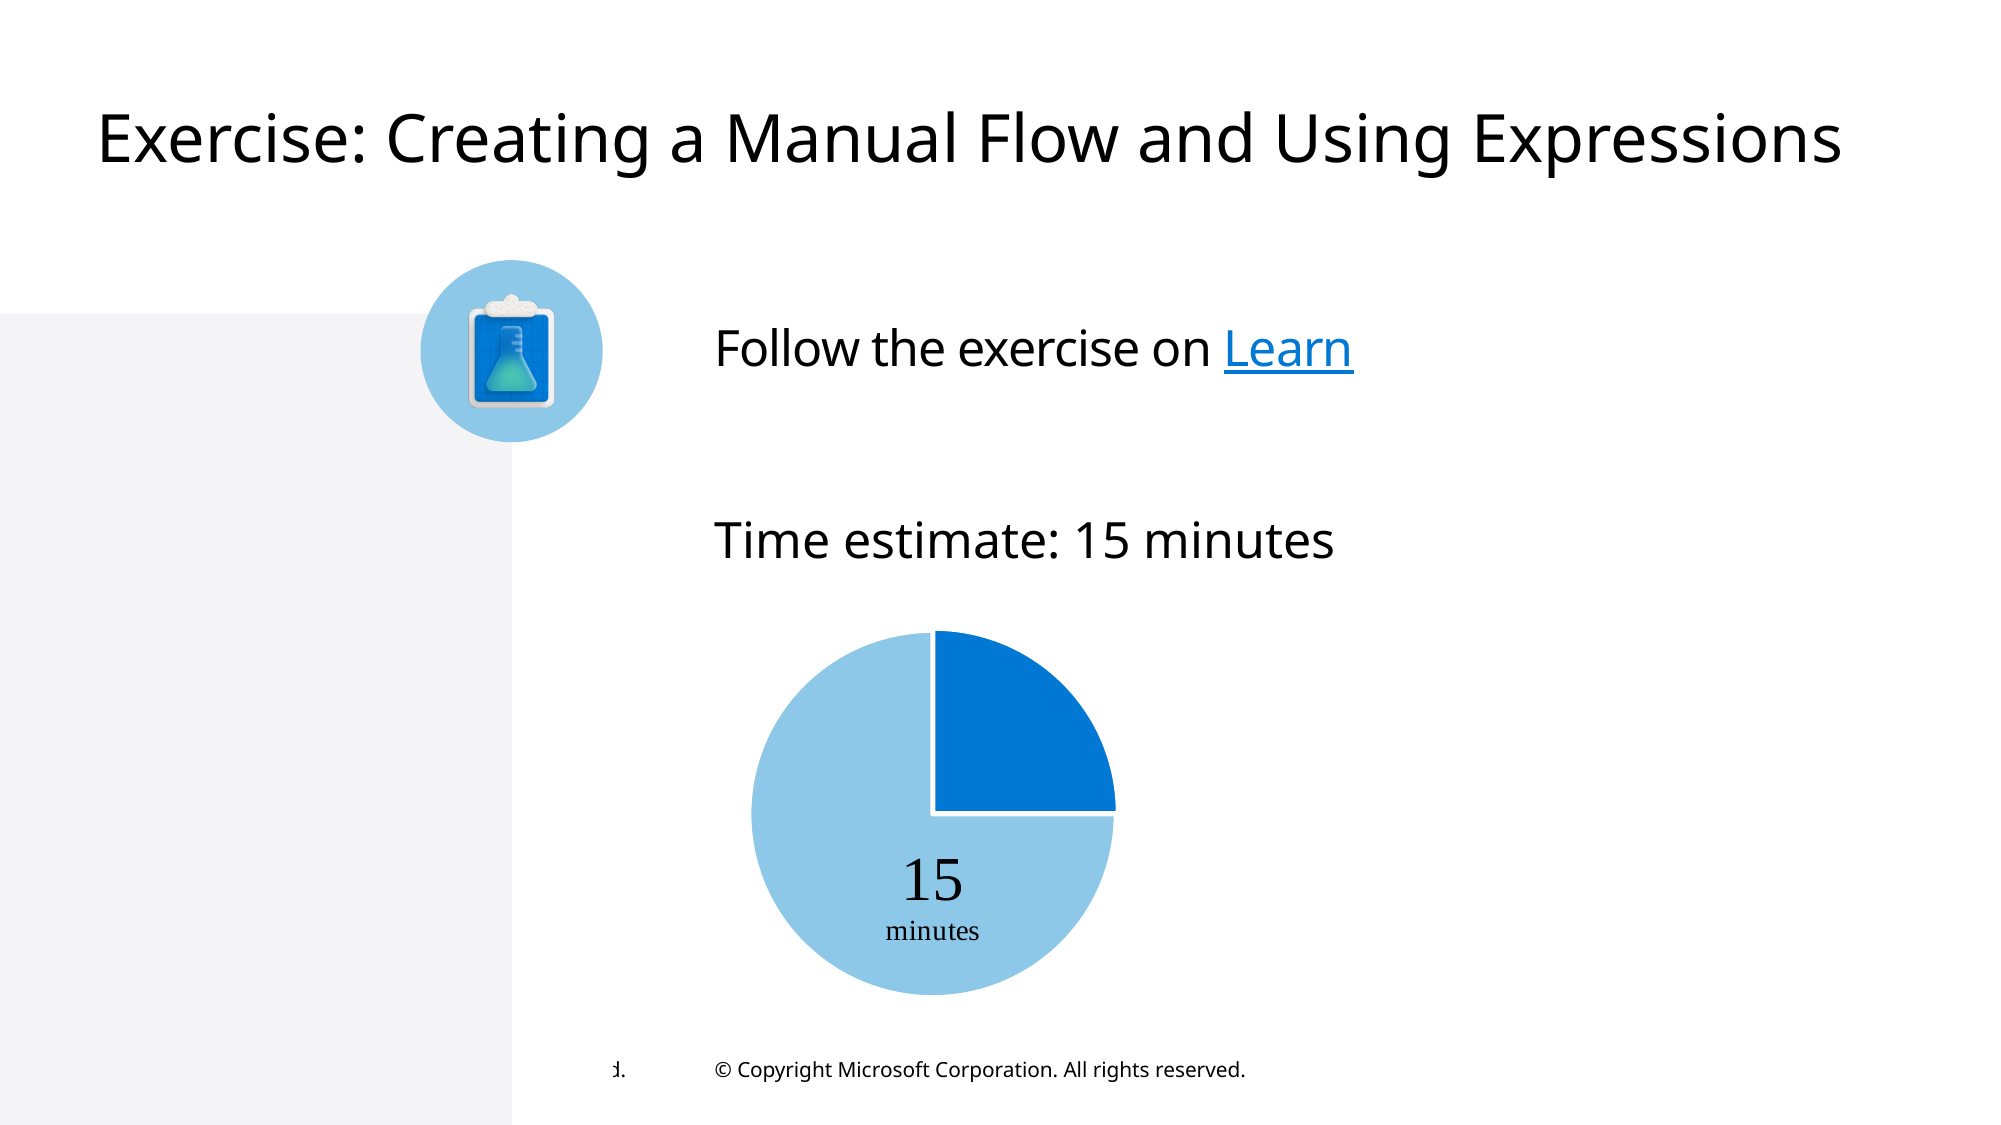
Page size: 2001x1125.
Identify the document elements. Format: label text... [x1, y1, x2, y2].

title Exercise: Creating a Manual Flow and Using Expressions [96, 96, 1903, 177]
text_box Follow the exercise on Learn [714, 315, 1903, 385]
picture [454, 294, 569, 408]
chart [714, 620, 1151, 1008]
text_box Time estimate: 15 minutes [714, 515, 1580, 570]
